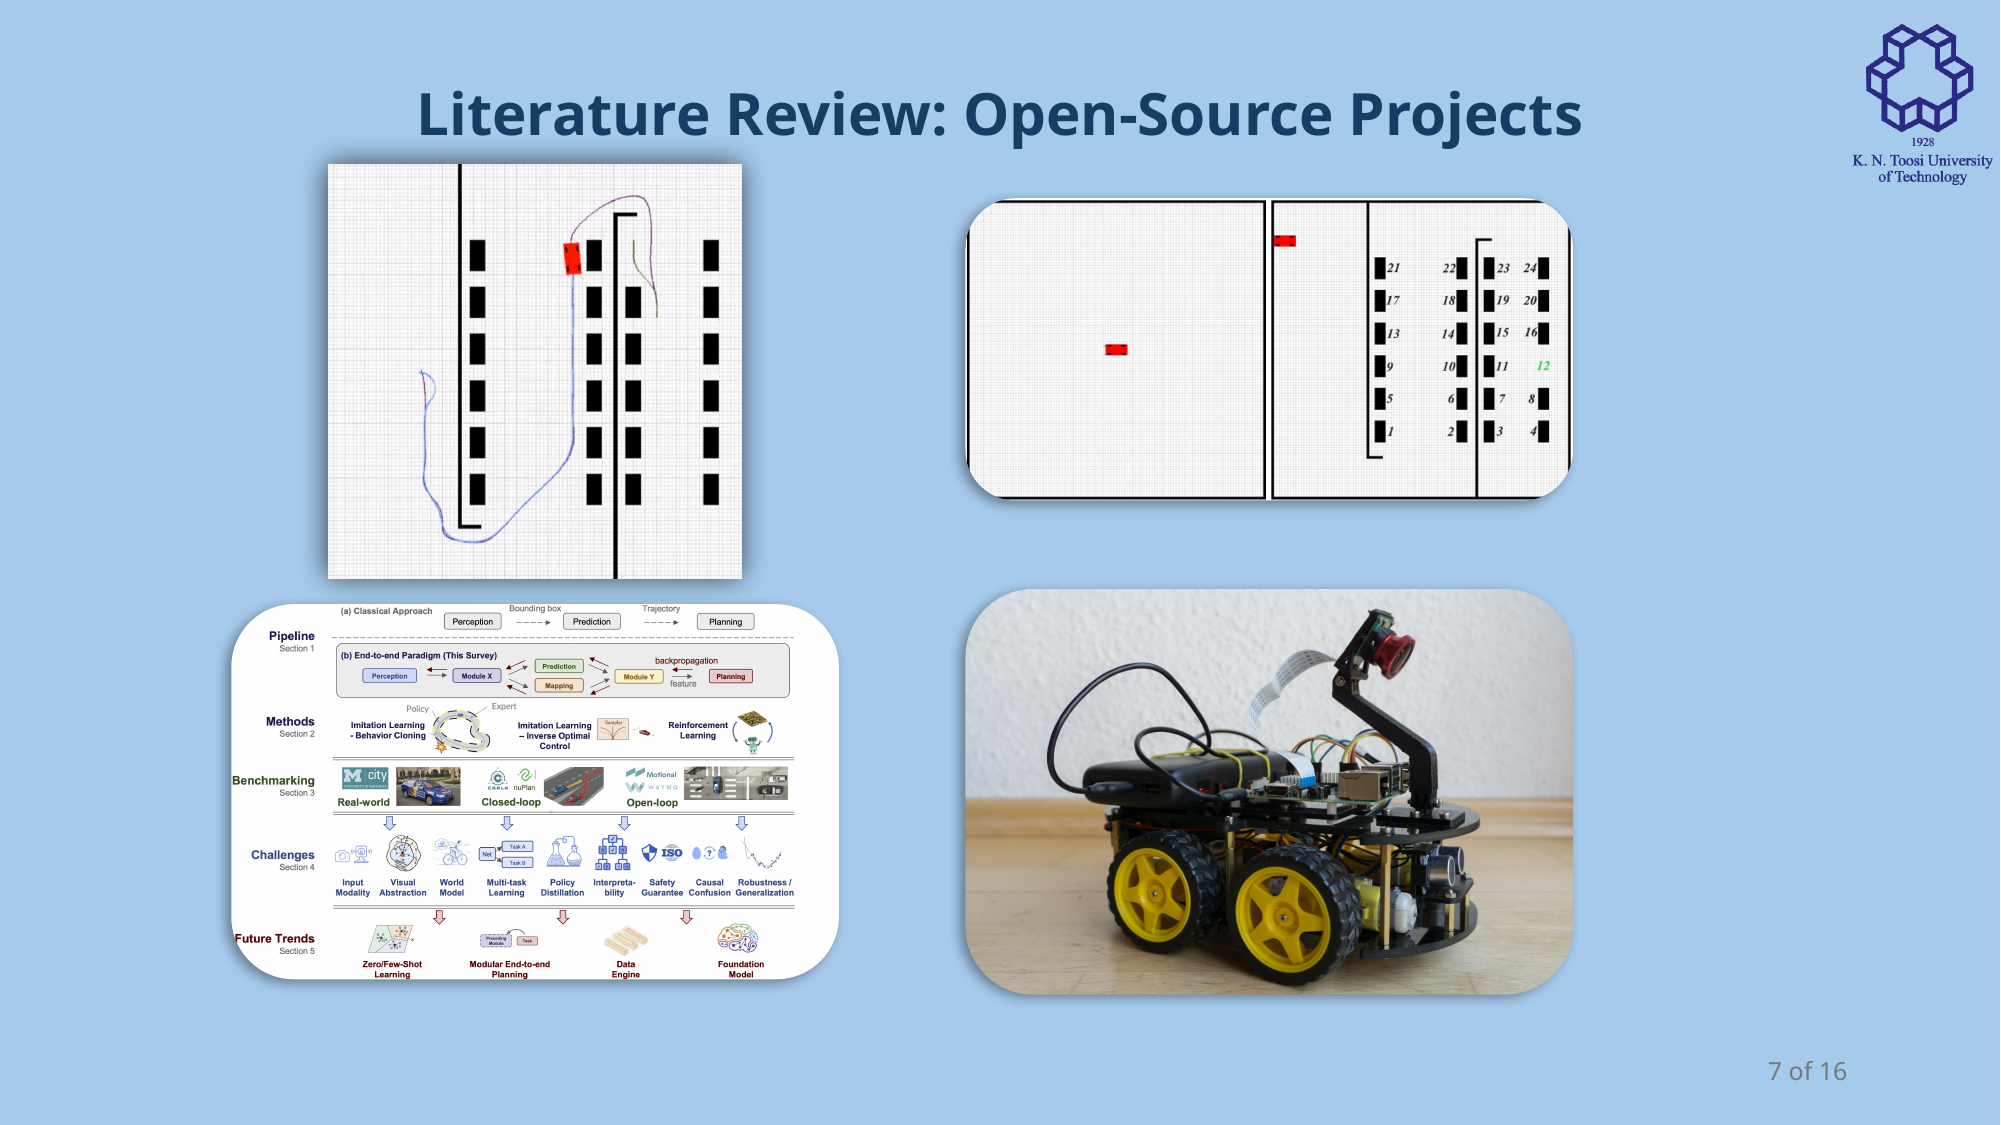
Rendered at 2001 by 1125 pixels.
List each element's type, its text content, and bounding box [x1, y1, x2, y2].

text_box Literature Review: Open-Source Projects [401, 0, 1599, 155]
picture [964, 197, 1574, 501]
slide_number 7 of 16 [1412, 1042, 1863, 1103]
picture [327, 163, 743, 579]
picture [964, 588, 1574, 996]
picture [230, 603, 840, 980]
picture [1846, 21, 2000, 199]
